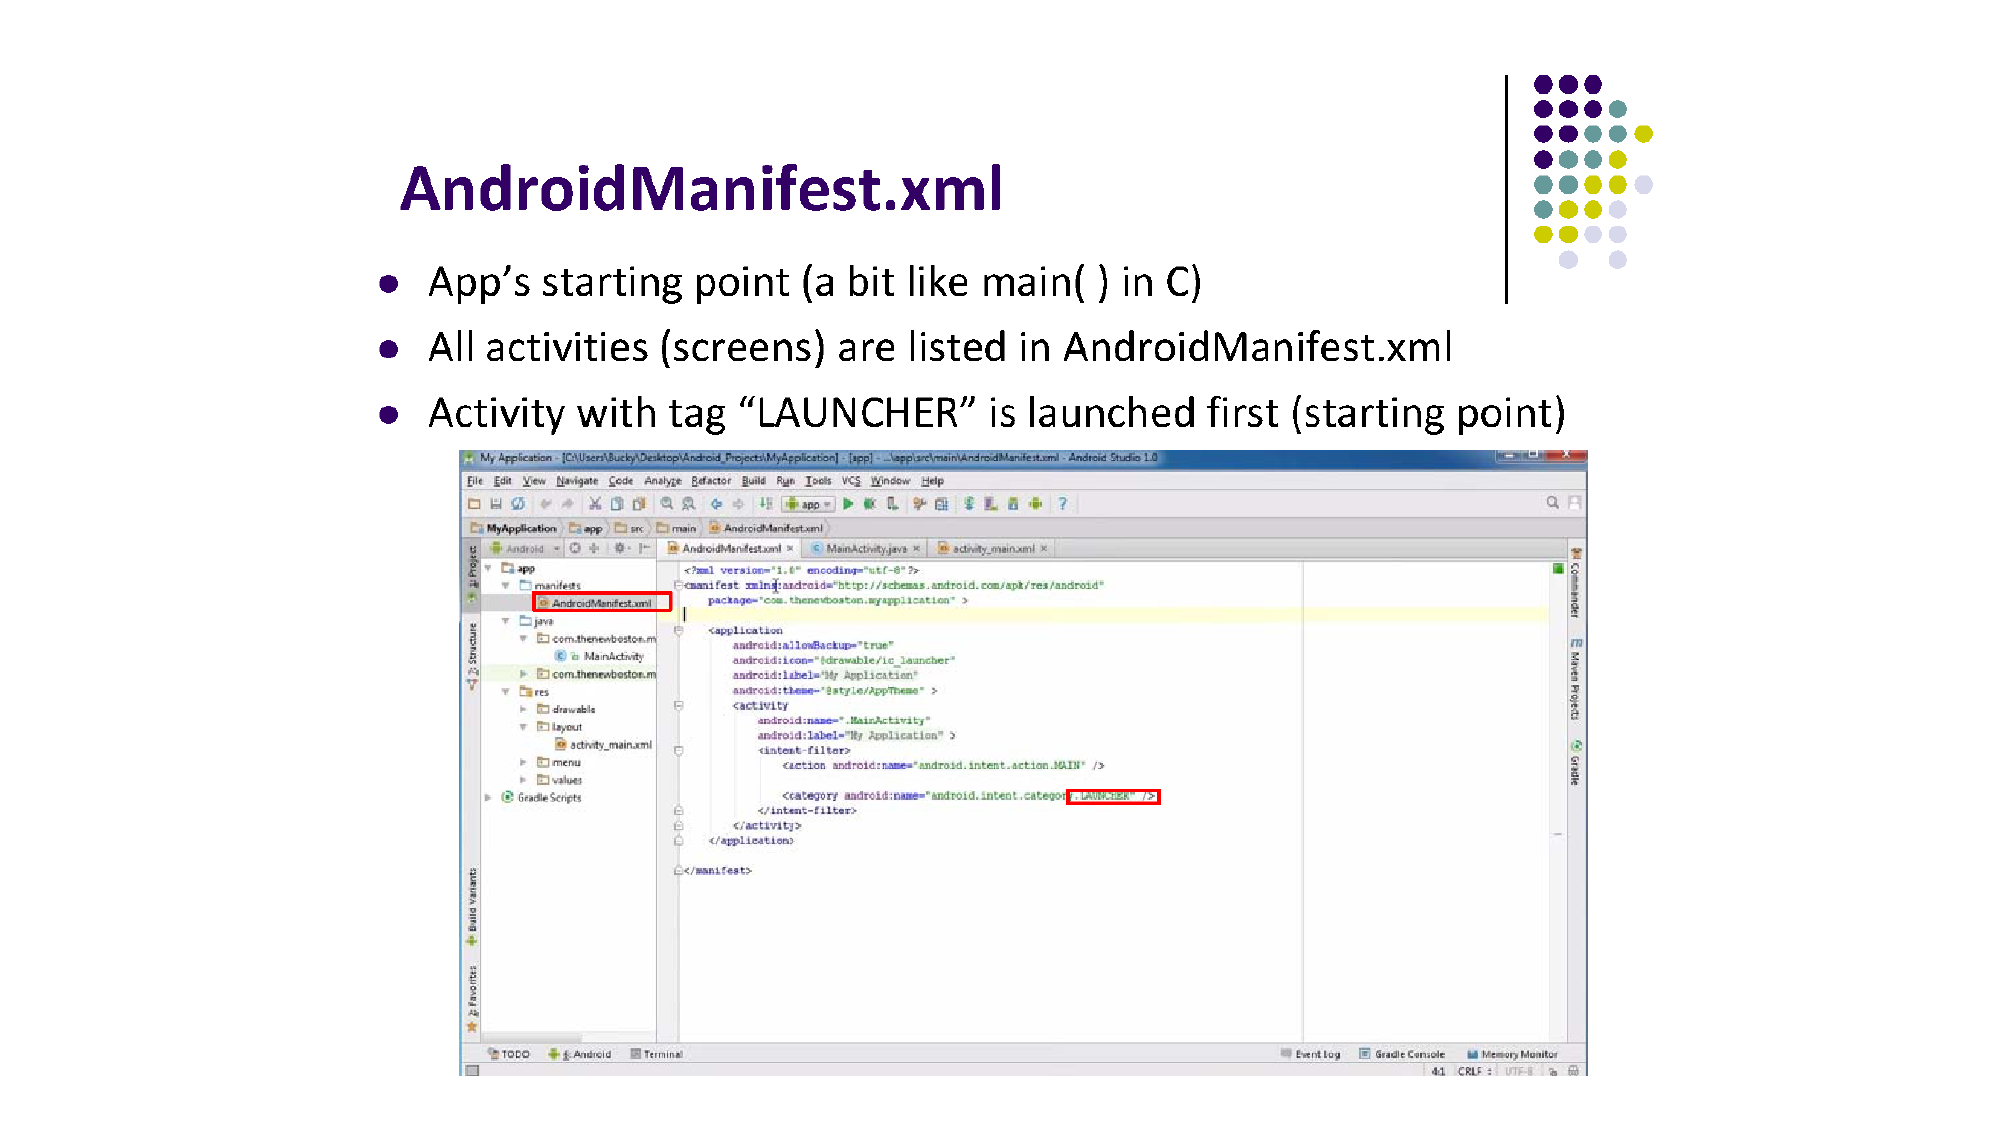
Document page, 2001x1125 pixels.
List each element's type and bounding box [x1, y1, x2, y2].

picture [249, 0, 1750, 1125]
